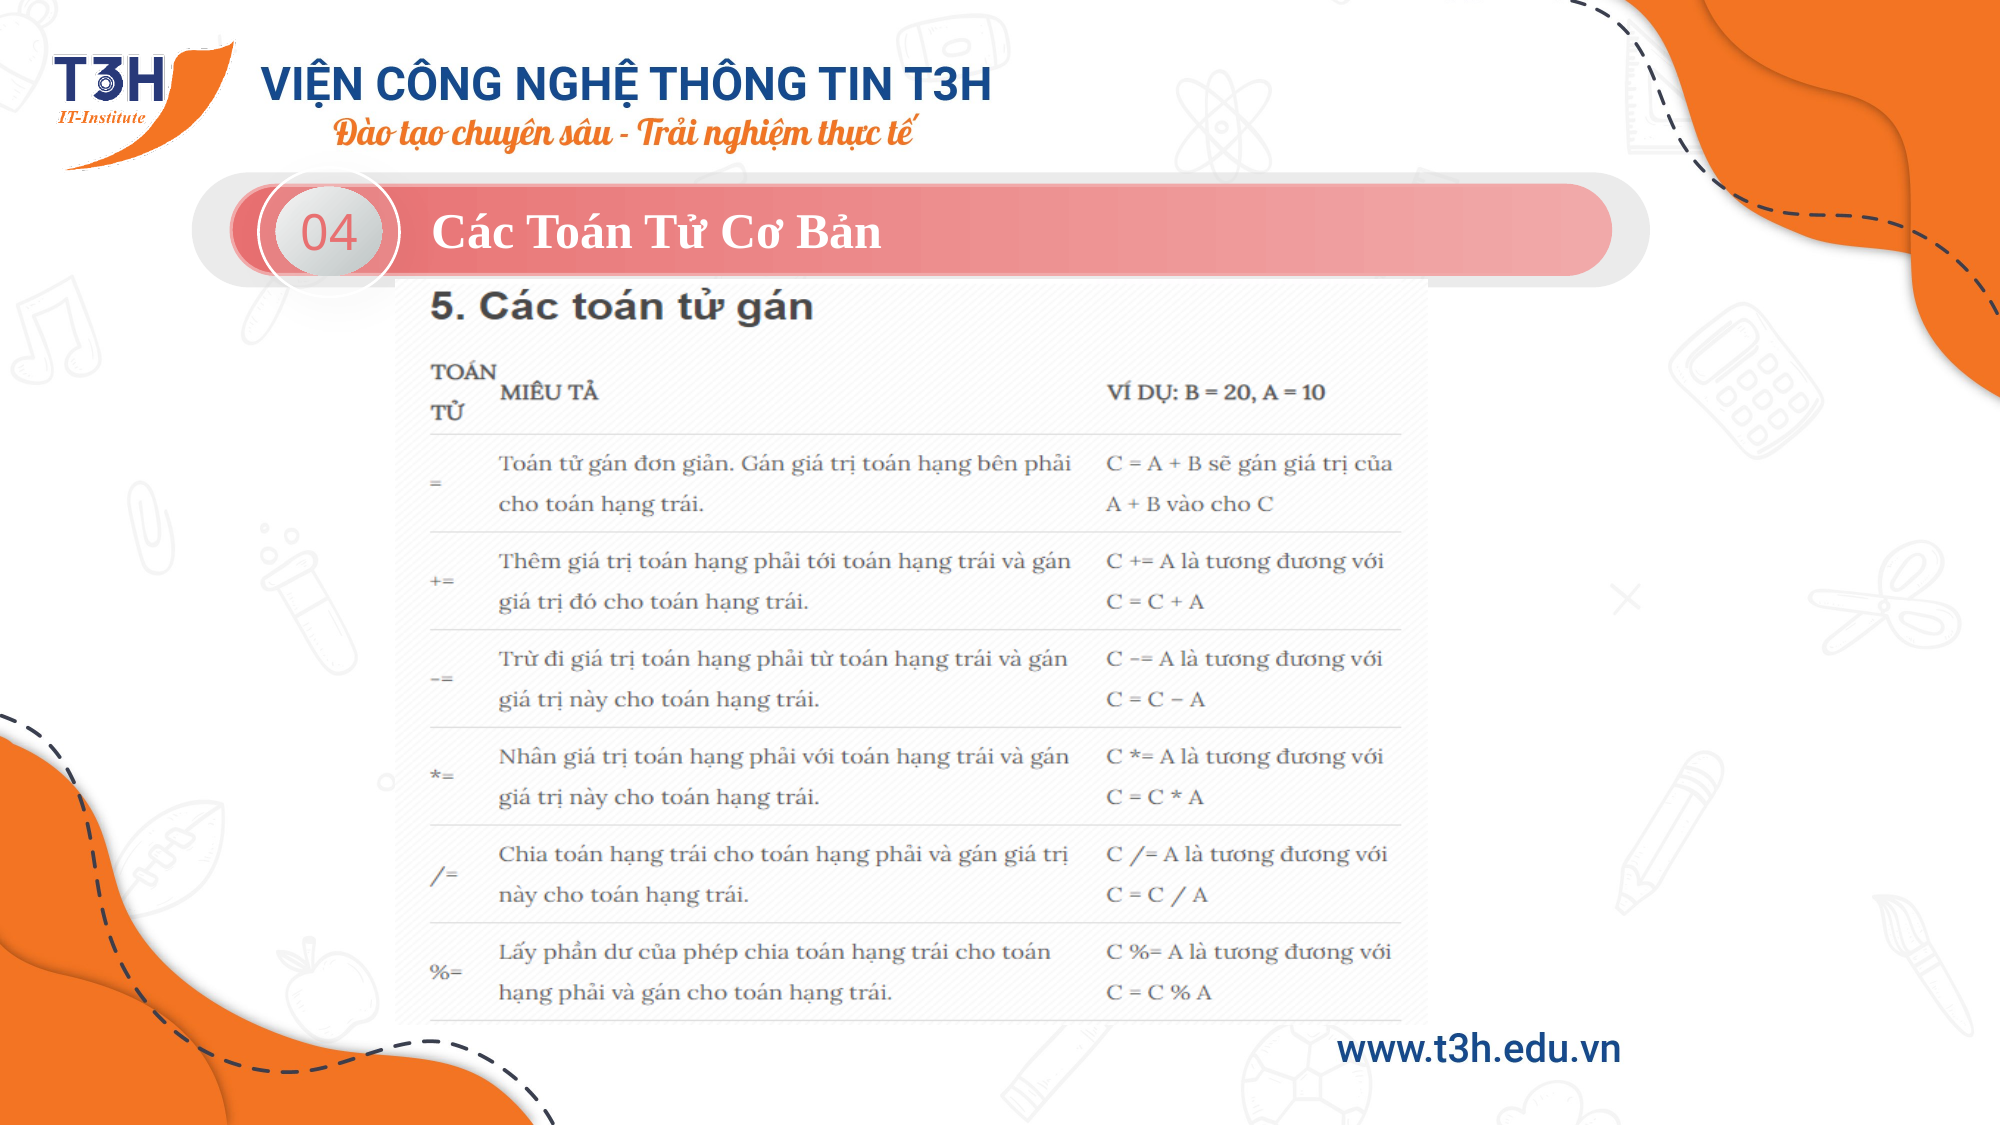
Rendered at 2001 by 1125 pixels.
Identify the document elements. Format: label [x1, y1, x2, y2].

text_box [191, 172, 258, 288]
text_box [400, 172, 1650, 288]
text_box [258, 167, 400, 297]
picture [0, 0, 2000, 1125]
